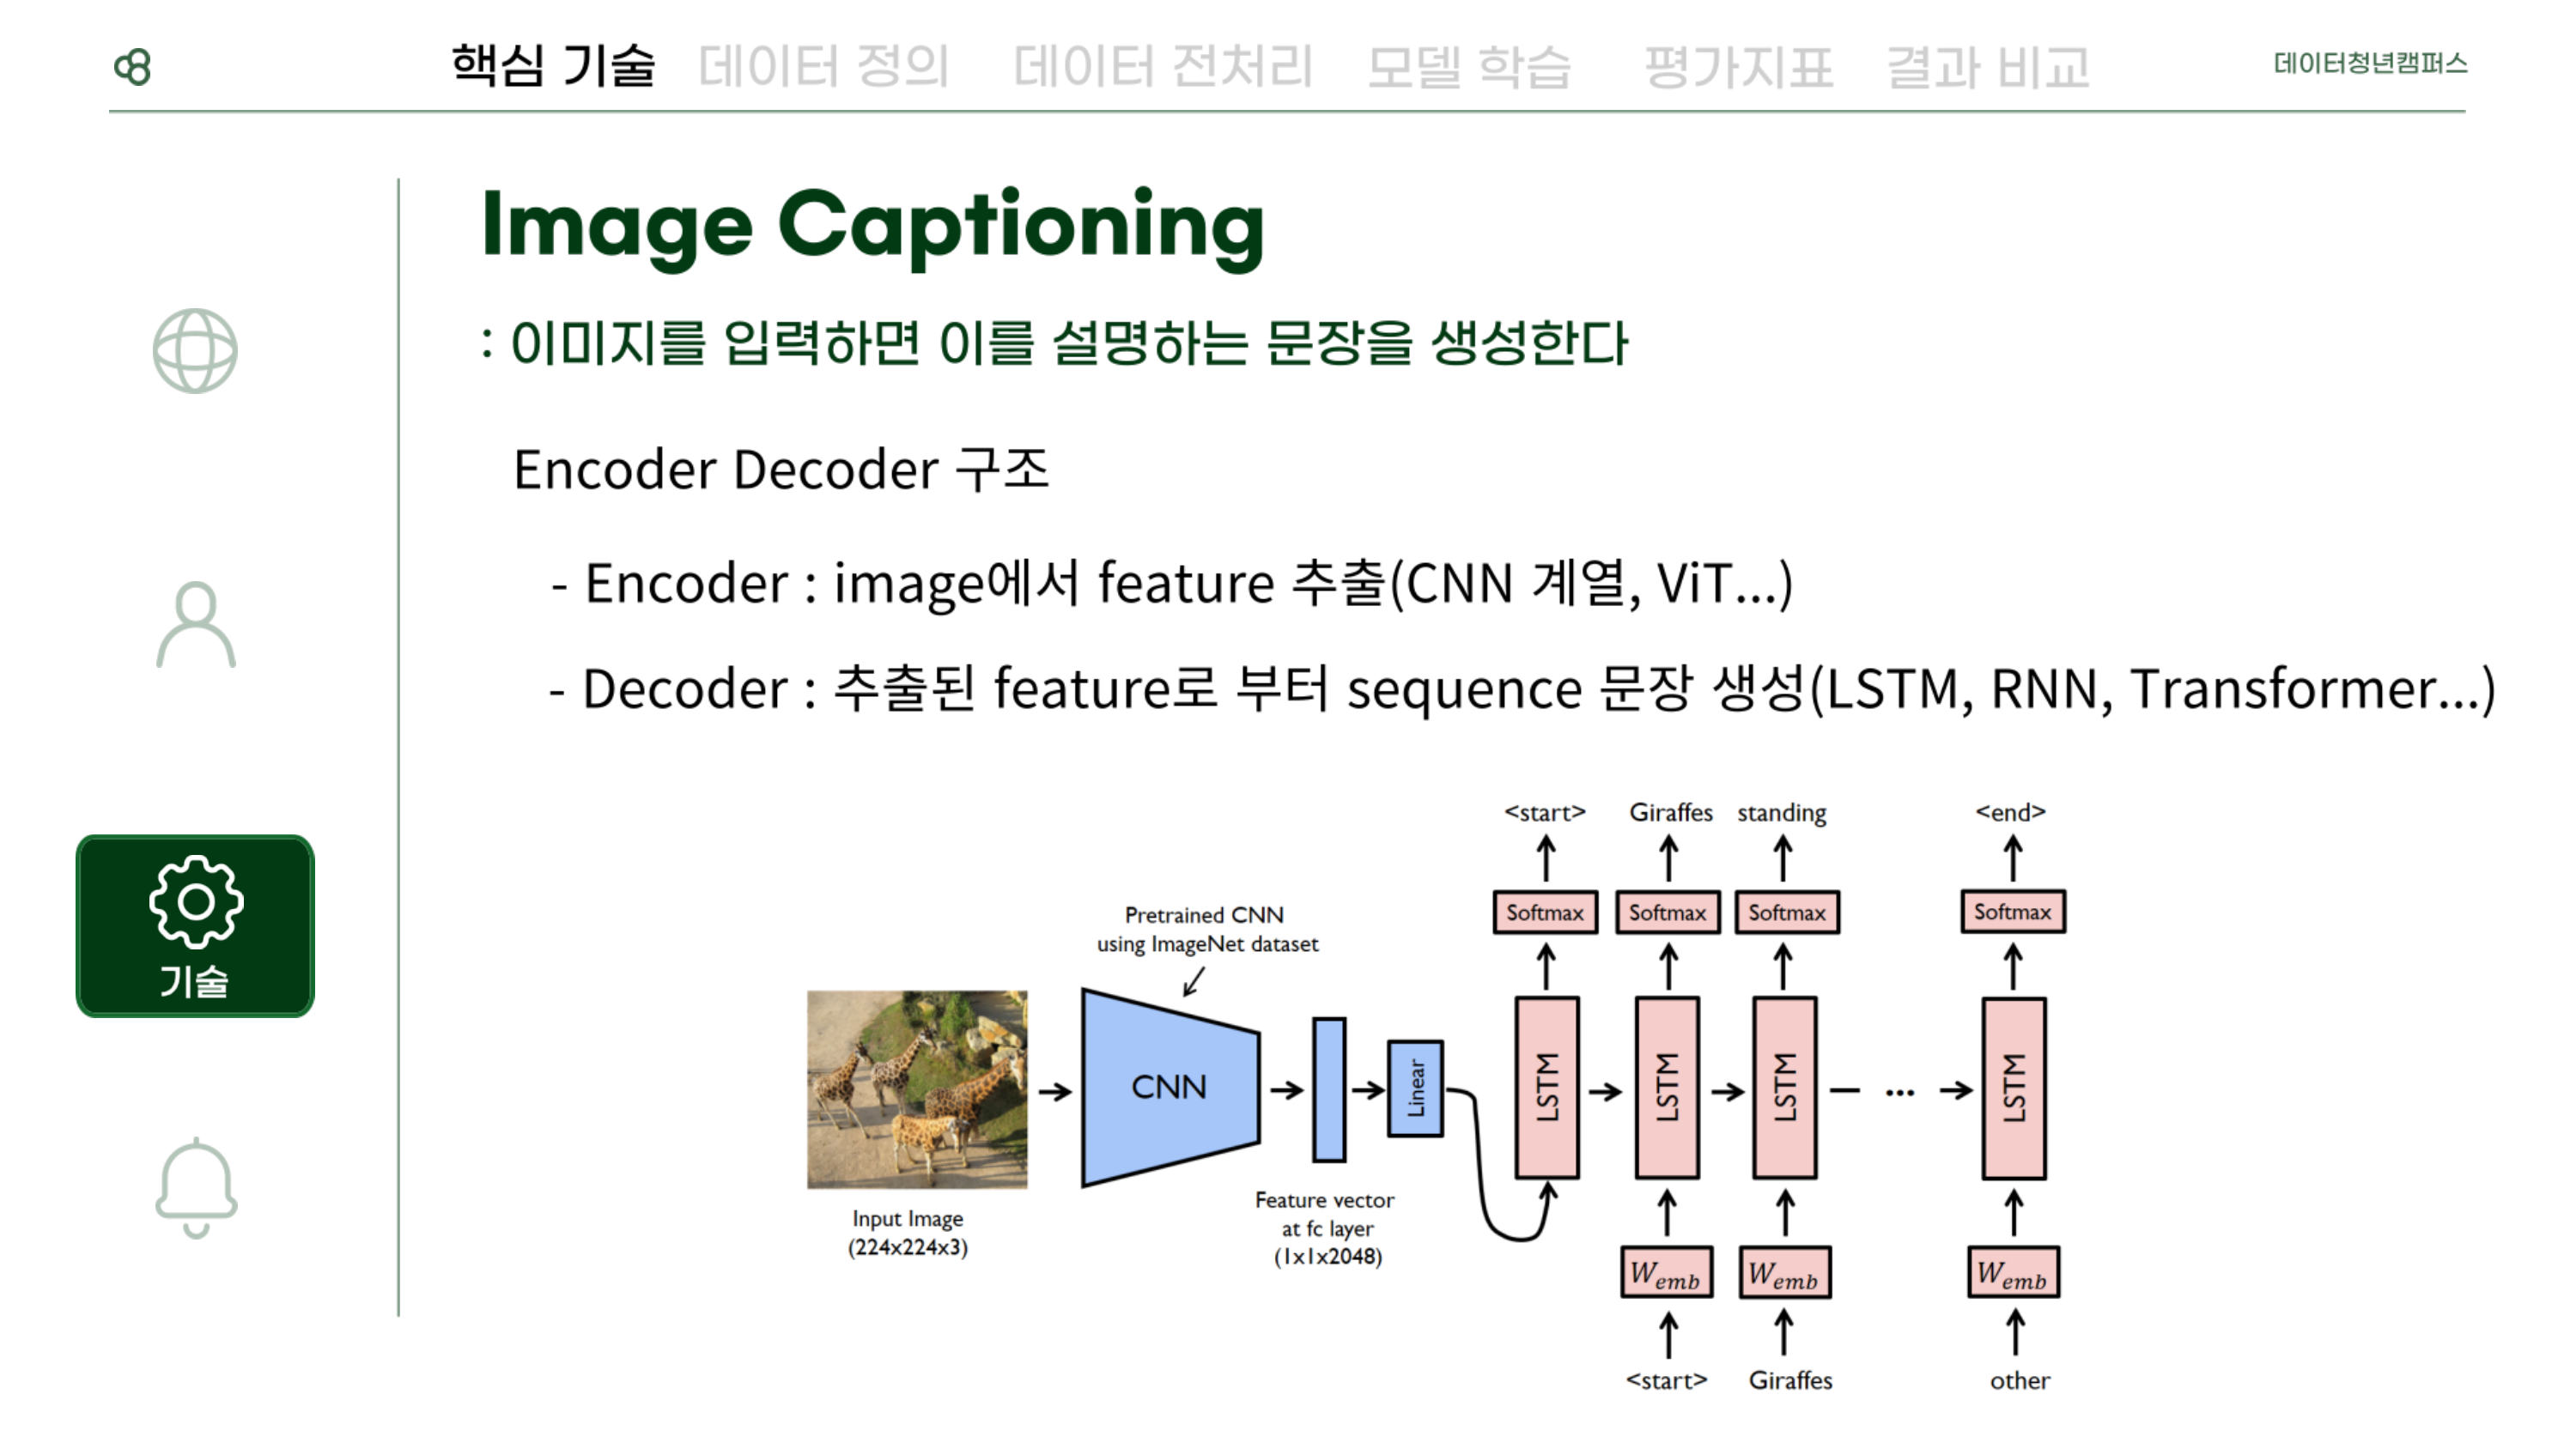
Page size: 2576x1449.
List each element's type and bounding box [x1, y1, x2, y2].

text_box [155, 1137, 238, 1240]
text_box [446, 37, 2093, 108]
text_box [0, 745, 526, 749]
text_box [758, 785, 2183, 1449]
text_box [109, 110, 442, 114]
text_box [156, 581, 236, 668]
text_box [76, 834, 315, 1018]
text_box [149, 855, 244, 944]
picture [99, 945, 297, 1036]
picture [426, 14, 2576, 110]
text_box [114, 48, 150, 86]
text_box [2098, 110, 2467, 114]
text_box [152, 308, 239, 394]
picture [426, 114, 2541, 776]
